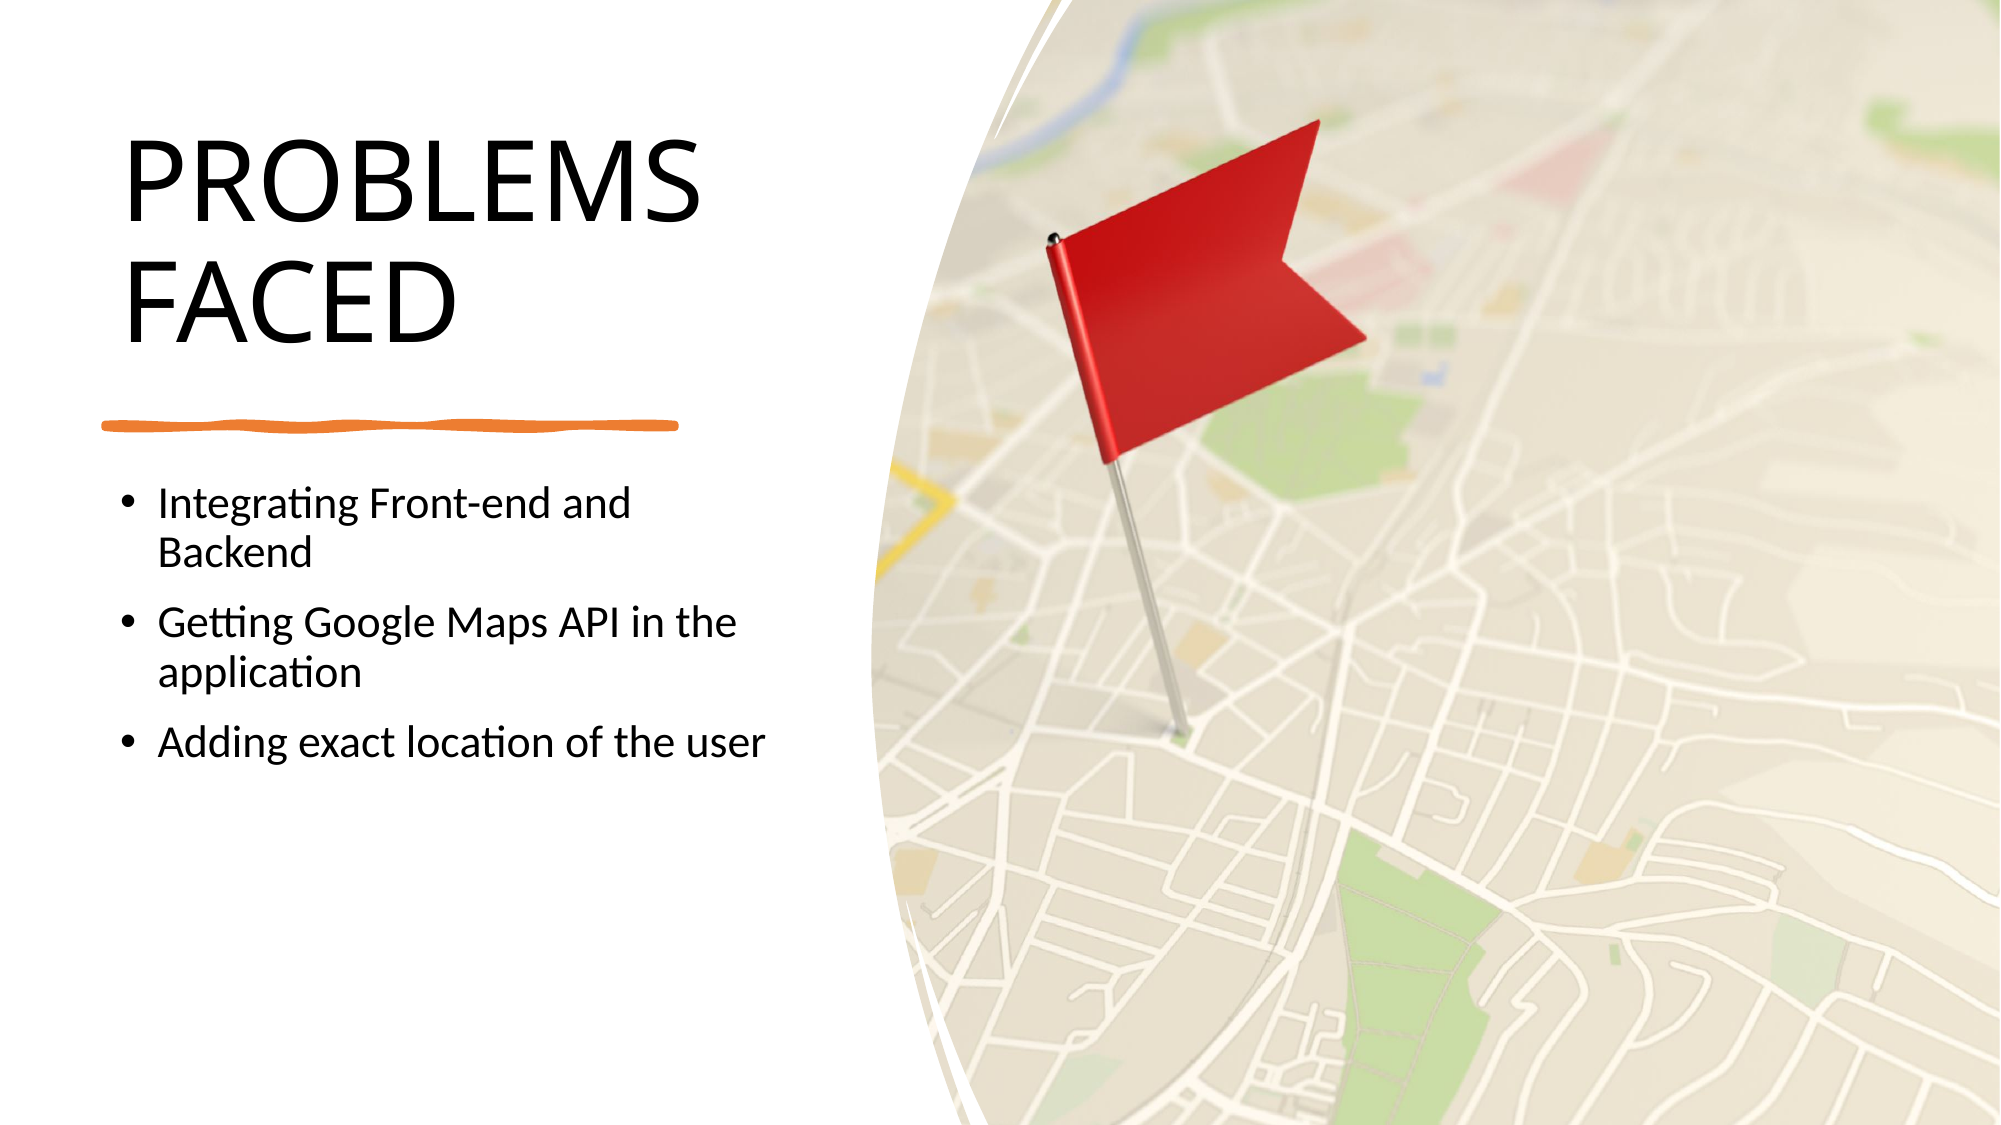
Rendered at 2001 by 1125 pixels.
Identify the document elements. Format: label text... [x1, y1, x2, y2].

picture [871, 0, 2000, 1125]
title PROBLEMS FACED [105, 53, 822, 375]
text_box [103, 421, 676, 431]
list Integrating Front-end and Backend Getting Google Maps API in the application Adding exact location of the user [105, 471, 802, 1016]
text_box [0, 0, 871, 1125]
